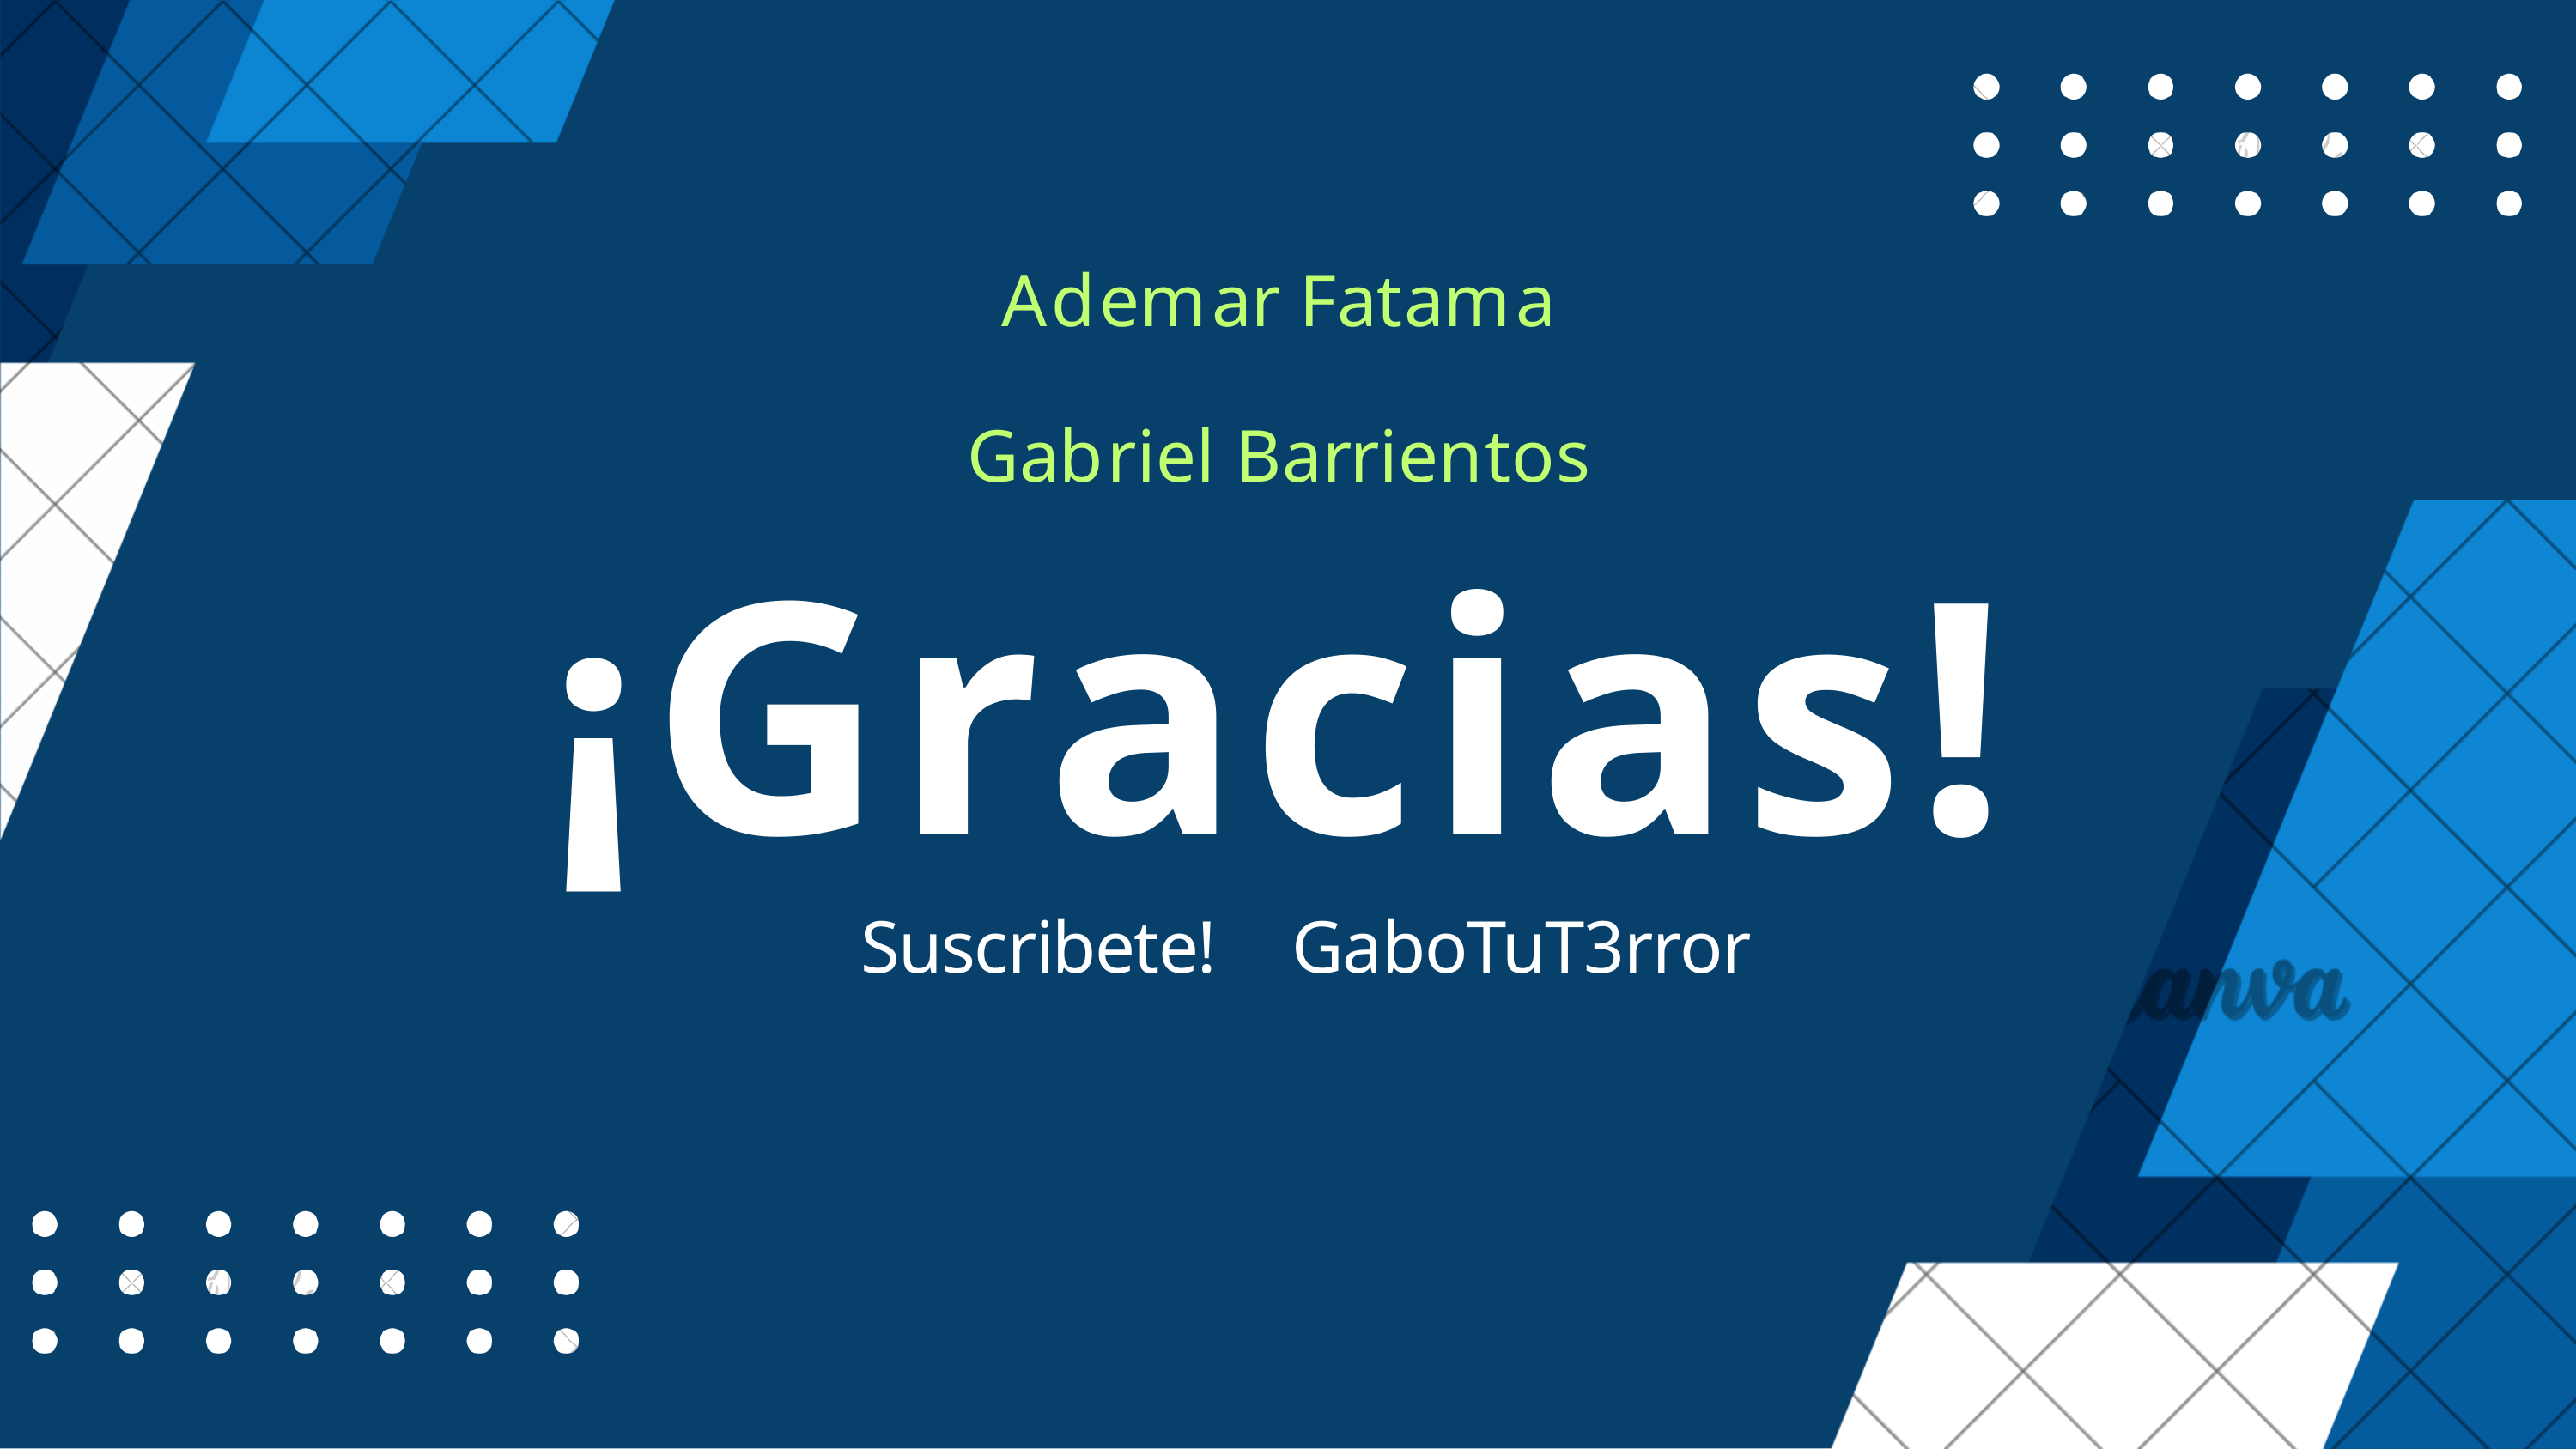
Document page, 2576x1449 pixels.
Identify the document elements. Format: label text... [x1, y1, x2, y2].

picture [1823, 500, 2576, 1449]
picture [0, 0, 615, 841]
text_box Suscribete! GaboTuT3rror [859, 900, 1783, 988]
picture [0, 1210, 579, 1354]
title Ademar Fatama Gabriel Barrientos ¡Gracias! [525, 252, 2051, 899]
picture [1971, 73, 2576, 216]
